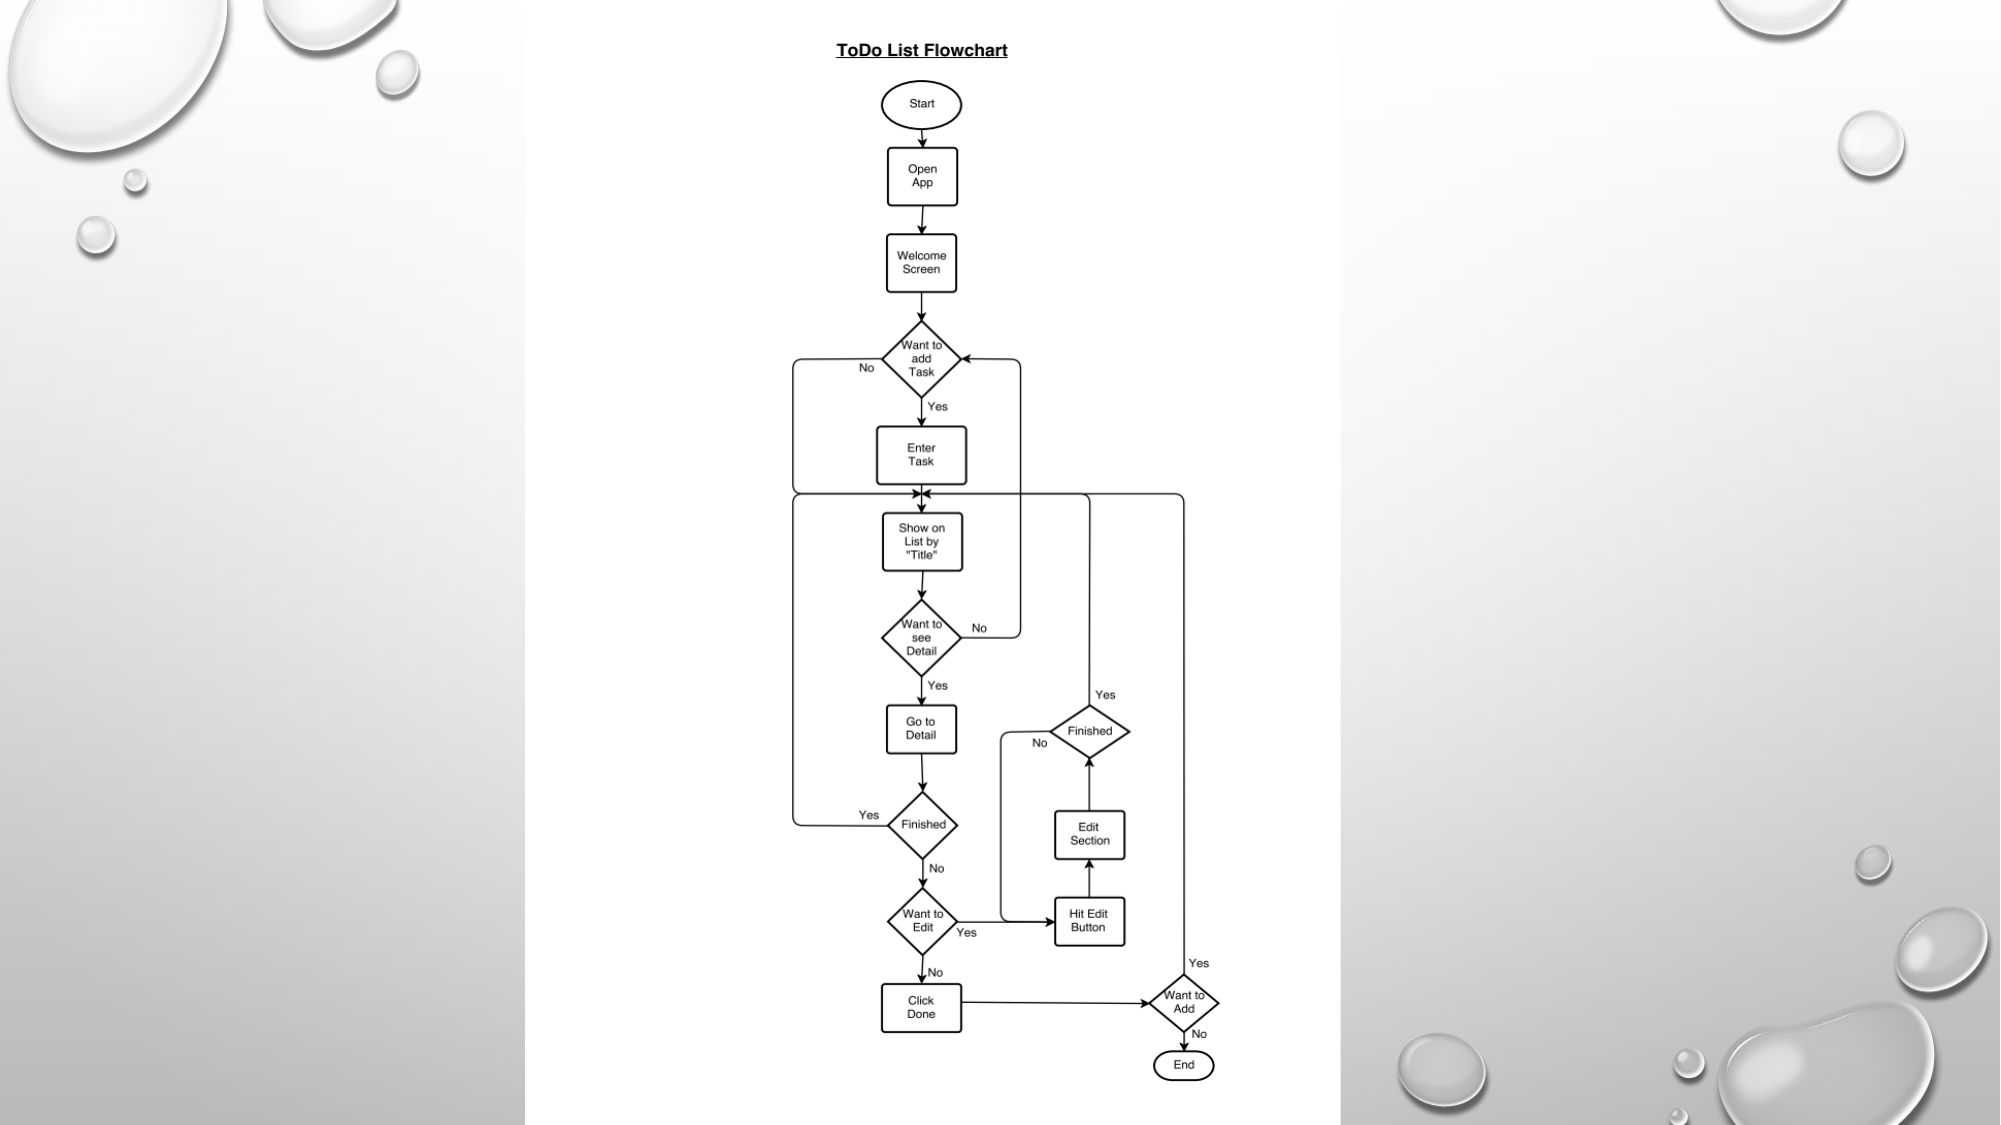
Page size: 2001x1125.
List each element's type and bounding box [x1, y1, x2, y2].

list [524, 3, 1341, 1125]
picture [0, 0, 2000, 1125]
